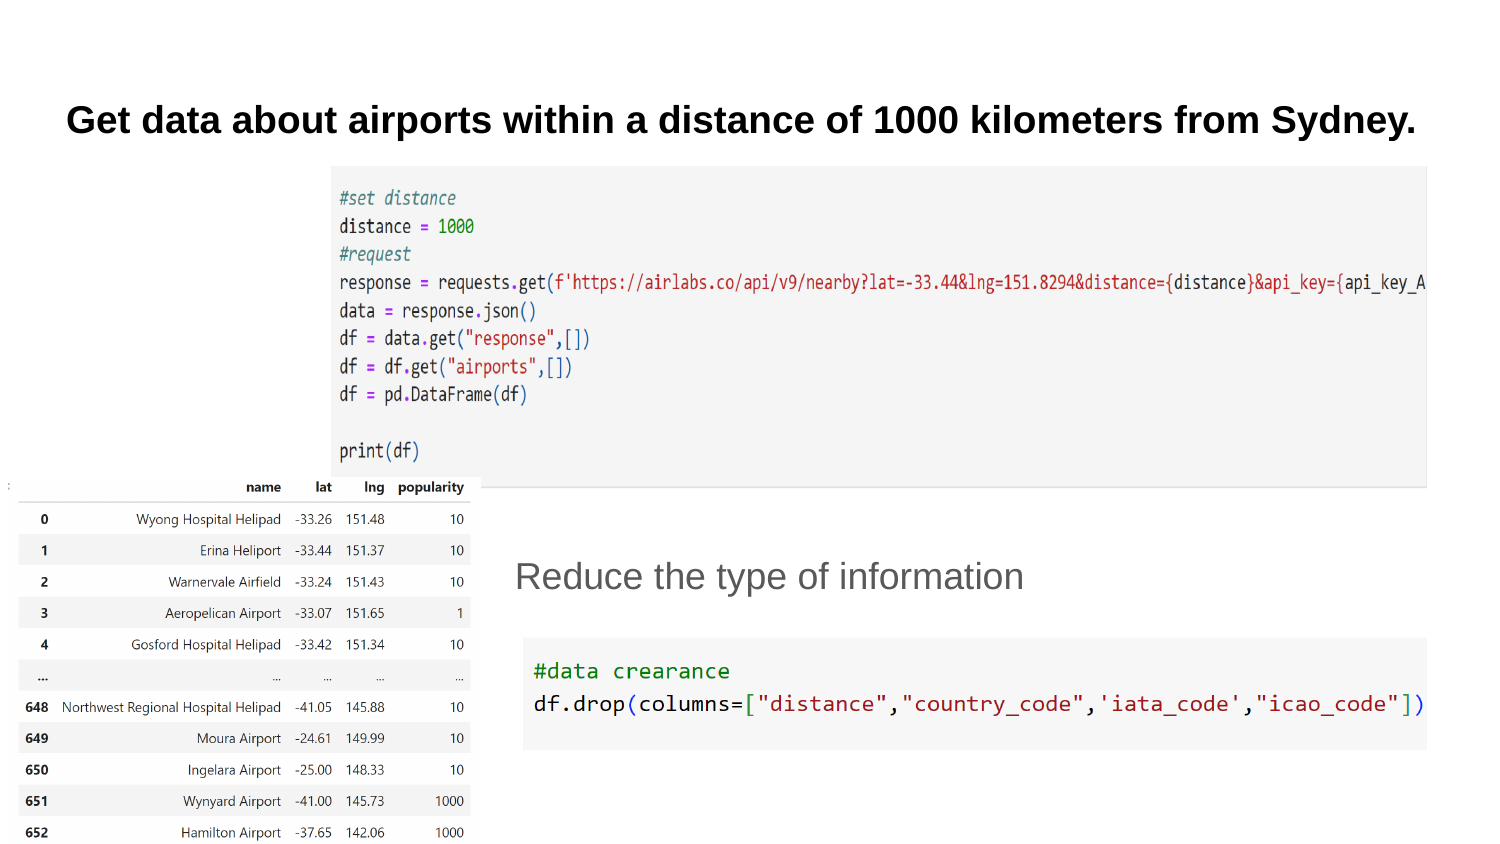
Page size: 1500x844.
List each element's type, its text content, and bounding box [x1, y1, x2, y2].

text_box Reduce the type of information [499, 536, 1450, 612]
picture [523, 632, 1427, 750]
picture [7, 166, 1427, 844]
title Get data about airports within a distance of 1000 kilometers from Sydney. [51, 72, 1449, 167]
